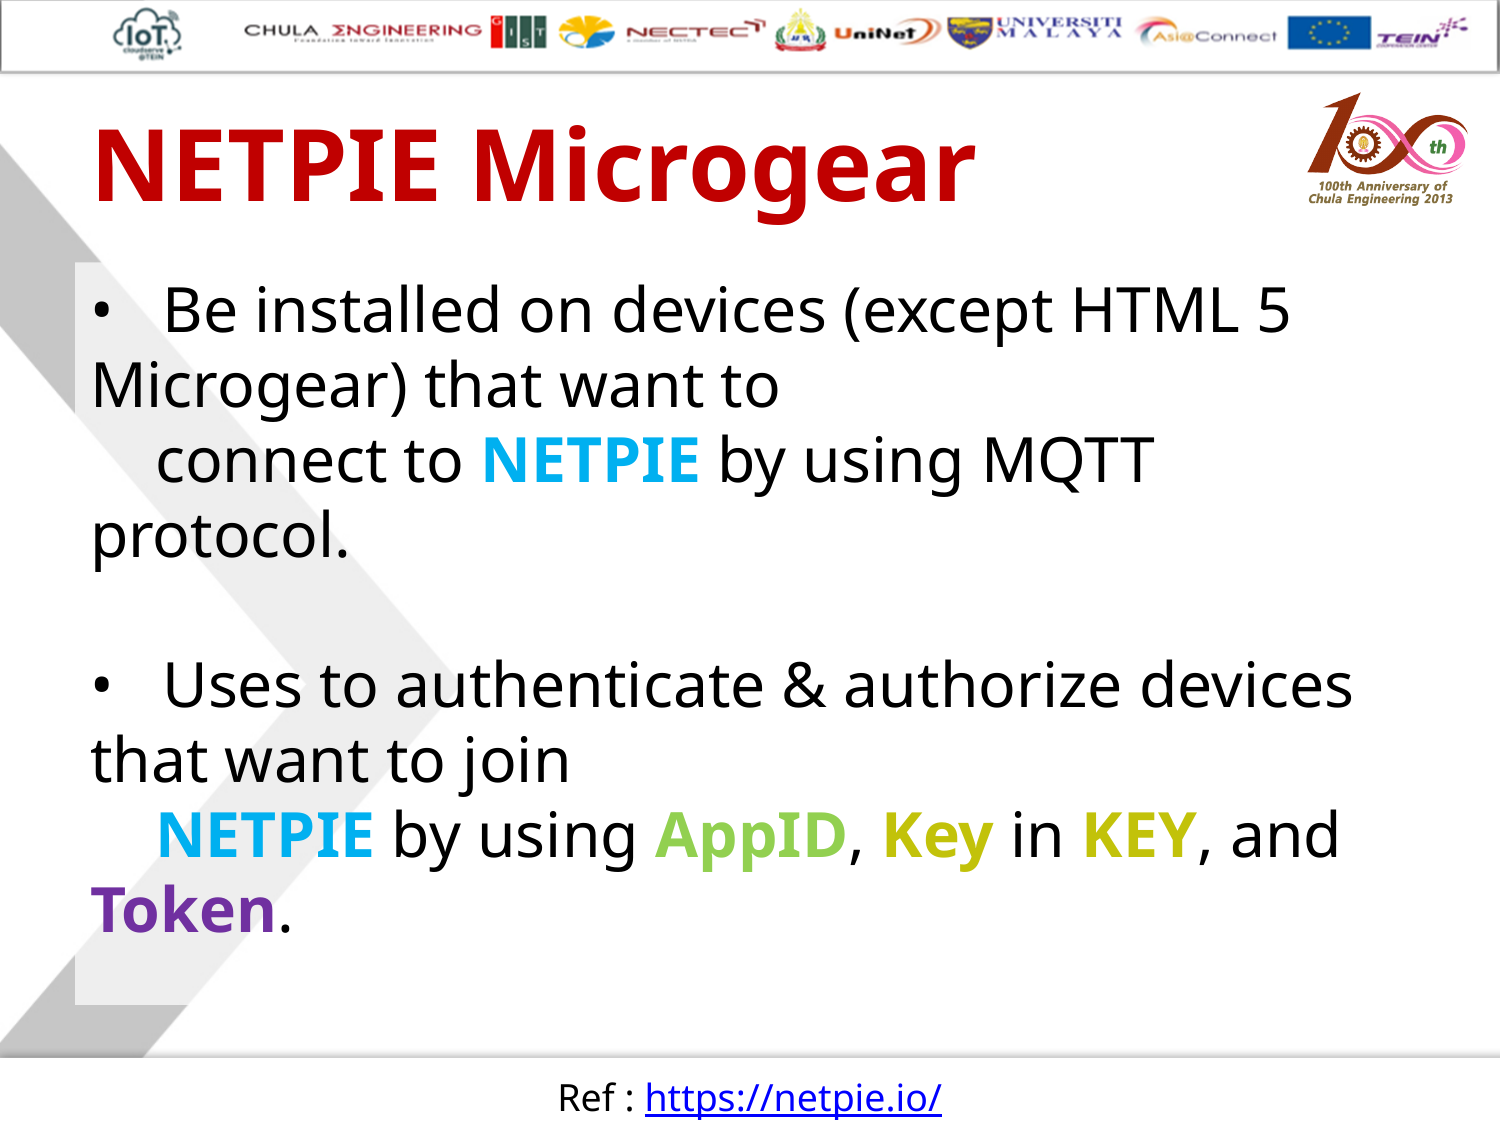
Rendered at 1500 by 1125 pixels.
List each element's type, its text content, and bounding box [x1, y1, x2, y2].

picture [0, 0, 1500, 1057]
text_box Ref : https://netpie.io/ [536, 1066, 964, 1125]
title NETPIE Microgear [75, 91, 1246, 233]
list • Be installed on devices (except HTML 5 Microgear) that want to connect to NETPIE by using MQTT protocol. • Uses to authenticate & authorize devices that want to join NETPIE by using AppID, Key in KEY, and Token. [75, 262, 1425, 1005]
